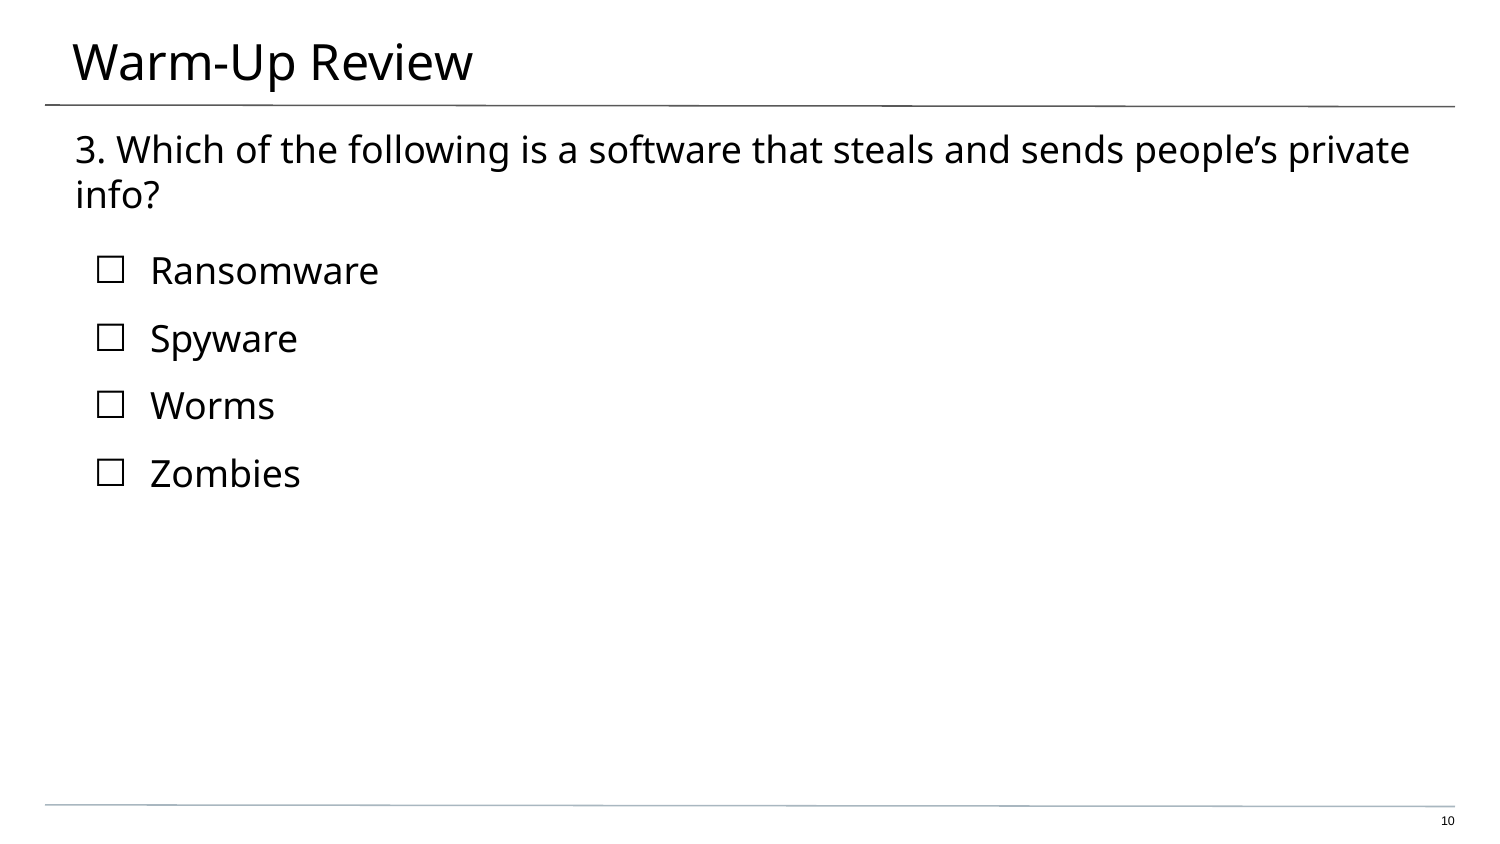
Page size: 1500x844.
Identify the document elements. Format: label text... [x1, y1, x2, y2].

list Ransomware Spyware Worms Zombies [0, 224, 1500, 805]
title Warm-Up Review [0, 0, 1500, 88]
slide_number 10 [1412, 813, 1455, 831]
subtitle 3. Which of the following is a software that steals and sends people’s private info? [0, 110, 1500, 171]
